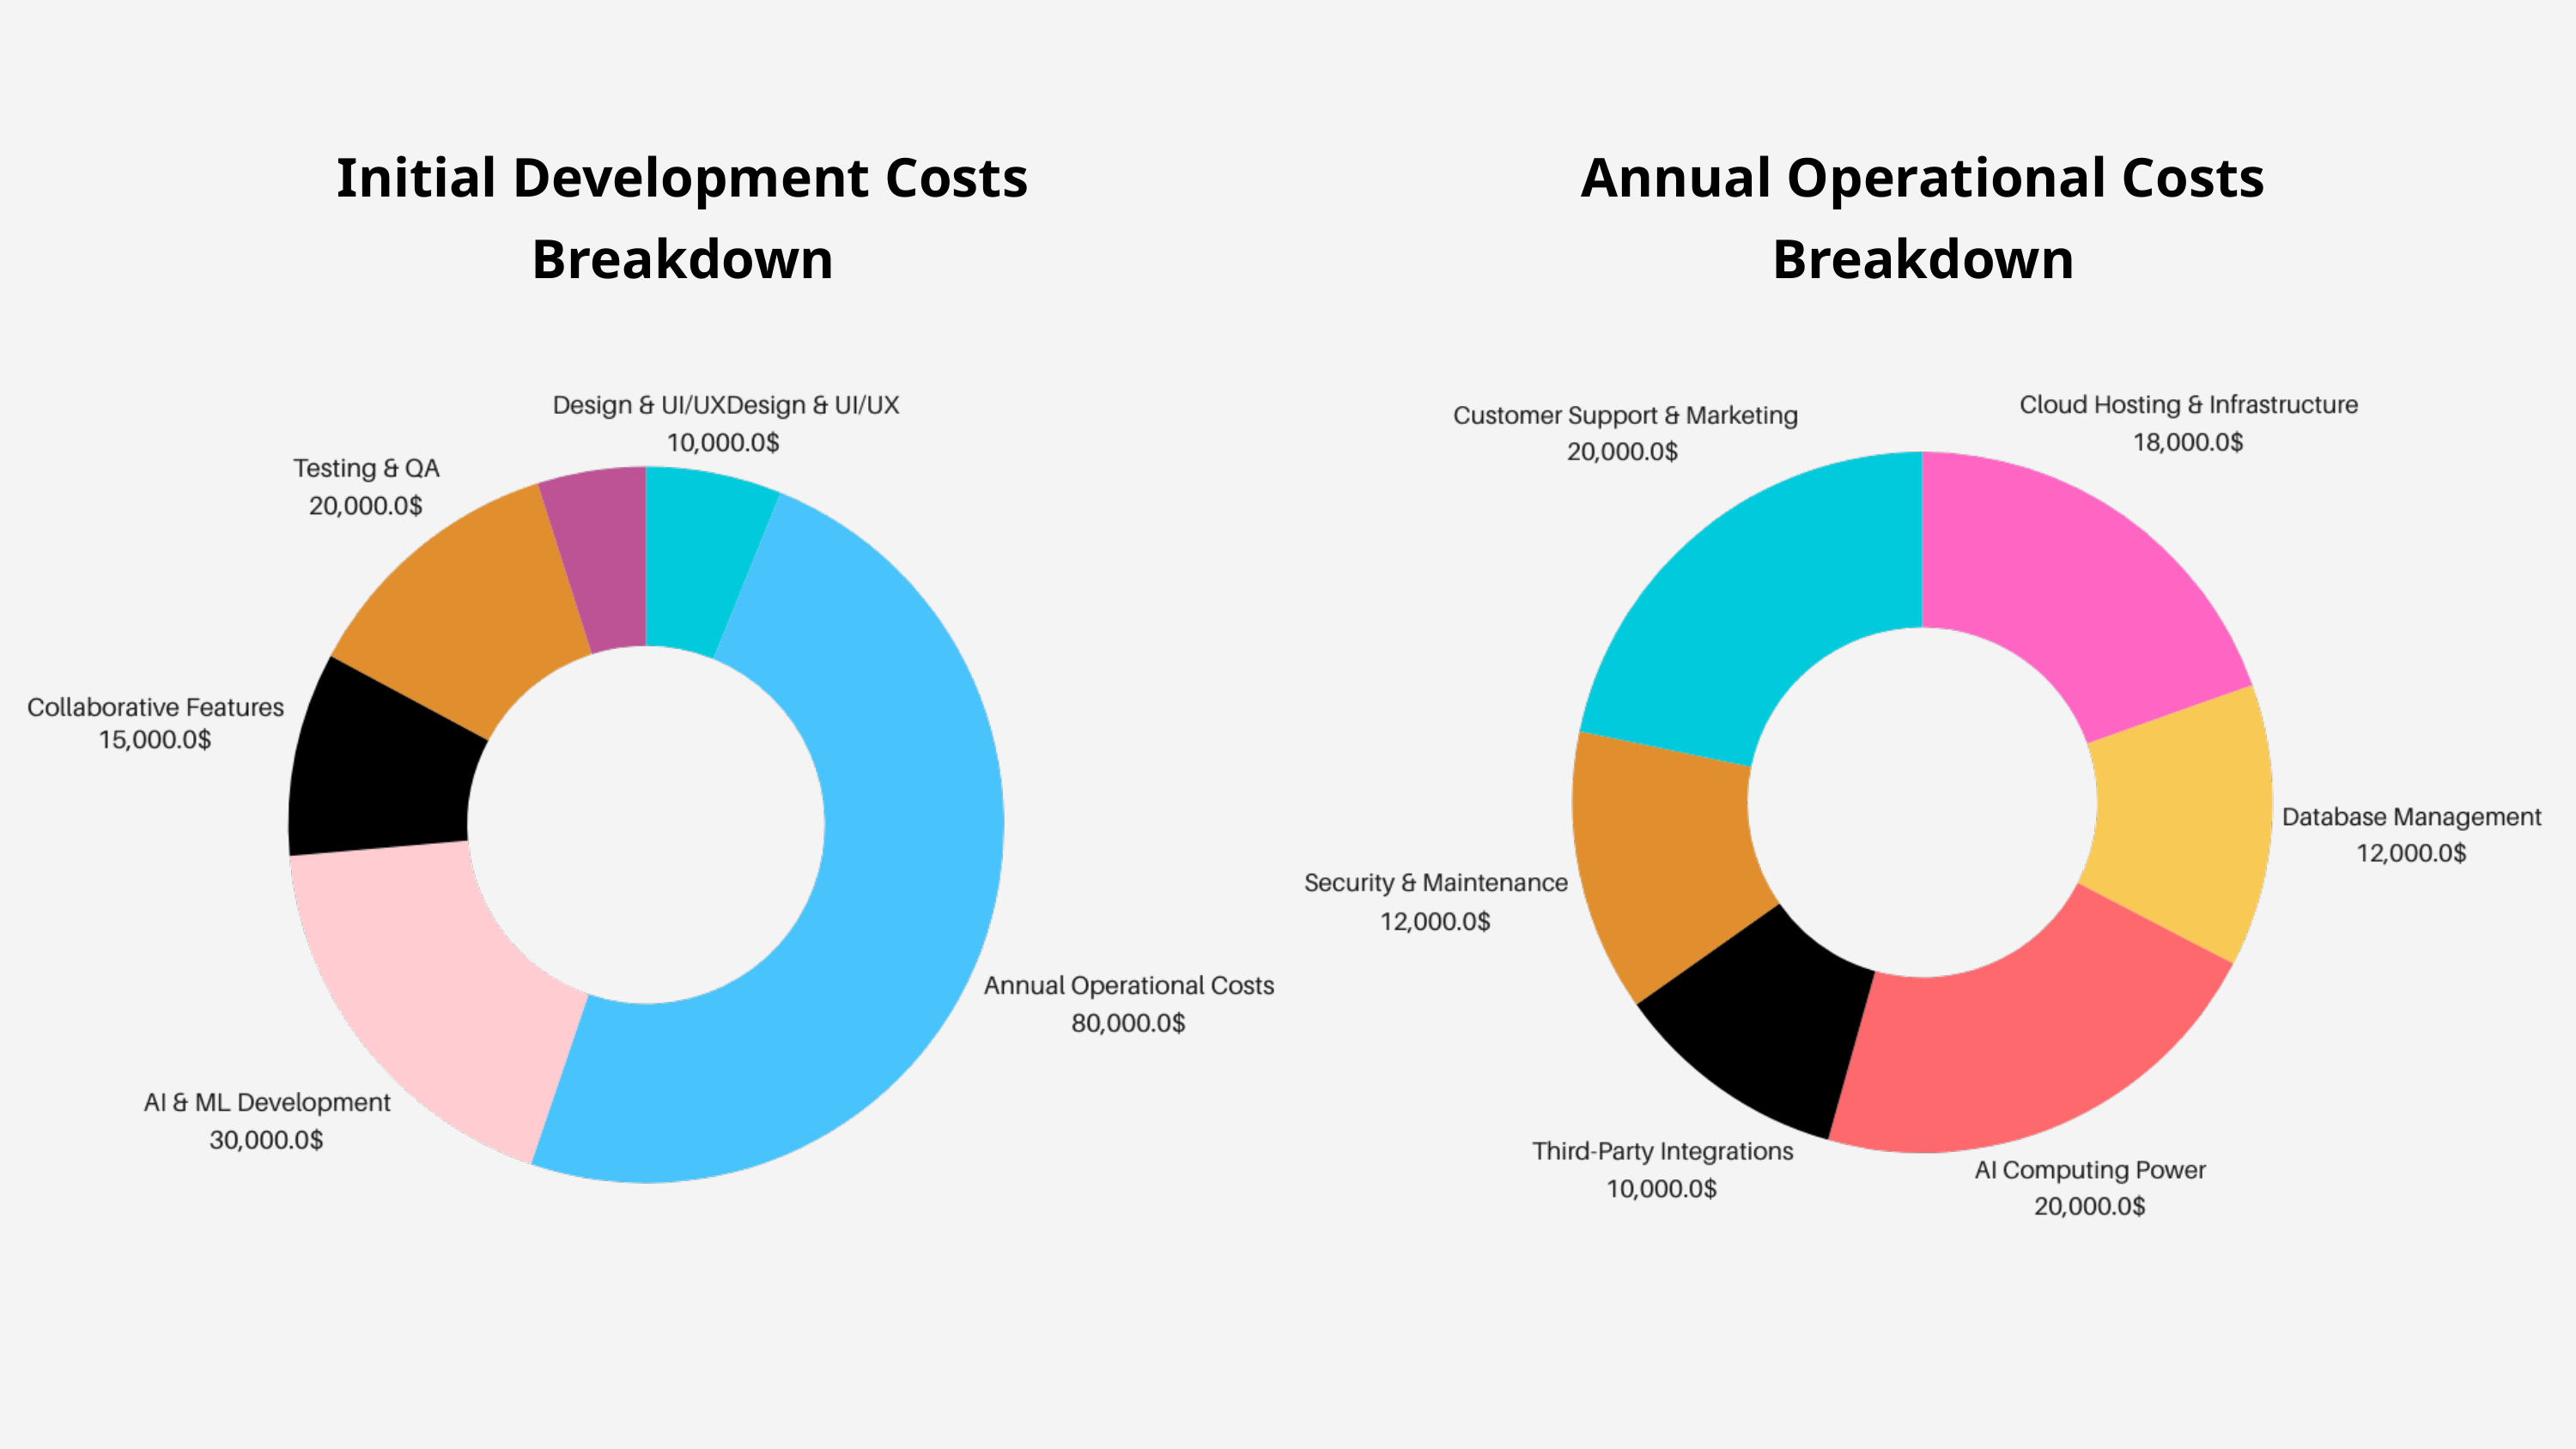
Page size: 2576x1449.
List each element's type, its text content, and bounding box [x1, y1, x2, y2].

text_box Initial Development Costs Breakdown [313, 125, 1054, 267]
text_box Annual Operational Costs Breakdown [1553, 125, 2293, 268]
picture [0, 269, 2576, 1345]
